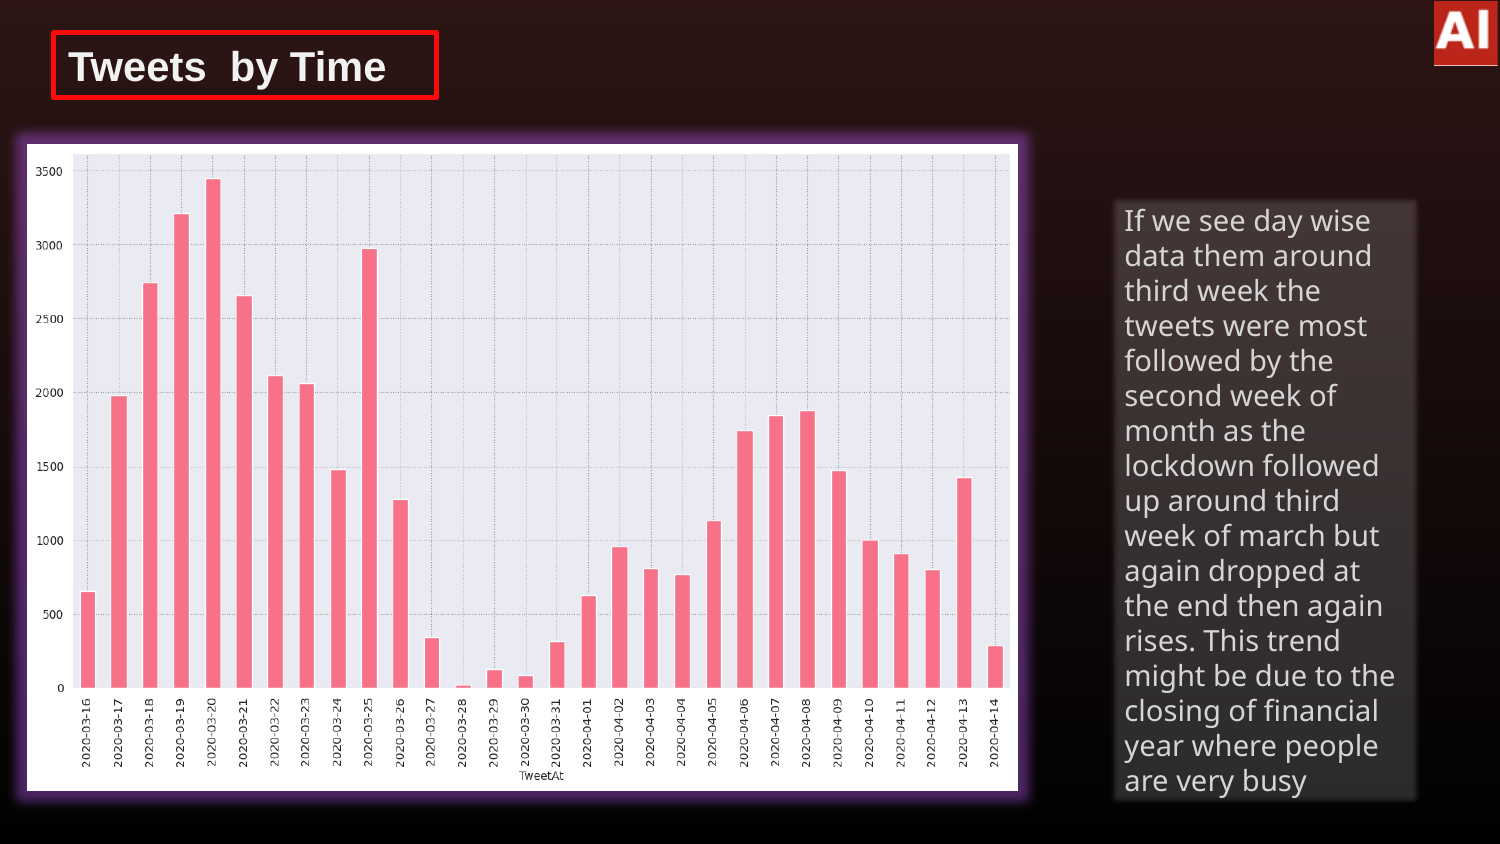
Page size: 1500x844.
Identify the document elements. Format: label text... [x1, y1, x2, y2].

text_box Tweets by Time [53, 32, 437, 98]
picture [1433, 0, 1498, 66]
text_box If we see day wise data them around third week the tweets were most followed by the second week of month as the lockdown followed up around third week of march but again dropped at the end then again rises. This trend might be due to the closing of financial year where people are very busy [1118, 204, 1413, 797]
picture [27, 144, 1018, 792]
